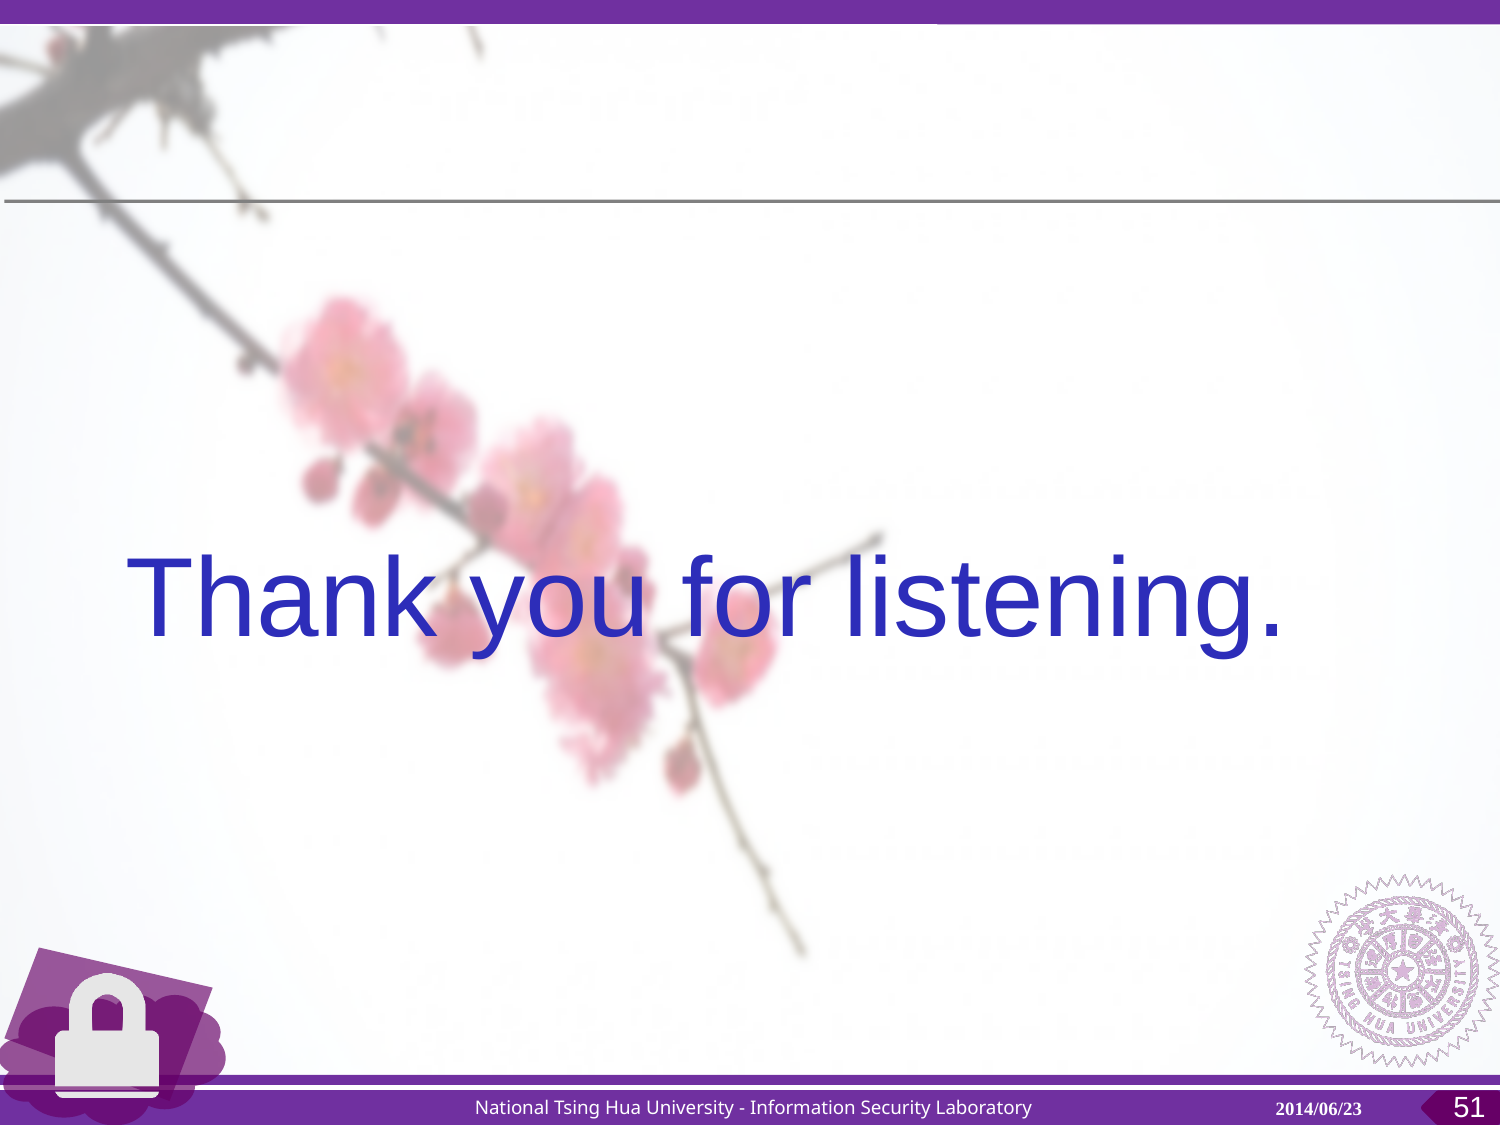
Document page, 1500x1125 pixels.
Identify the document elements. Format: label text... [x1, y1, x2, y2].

slide_number 51 [1436, 1088, 1500, 1123]
list Thank you for listening. [110, 516, 1461, 638]
picture [1304, 874, 1500, 1068]
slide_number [1260, 1089, 1403, 1125]
